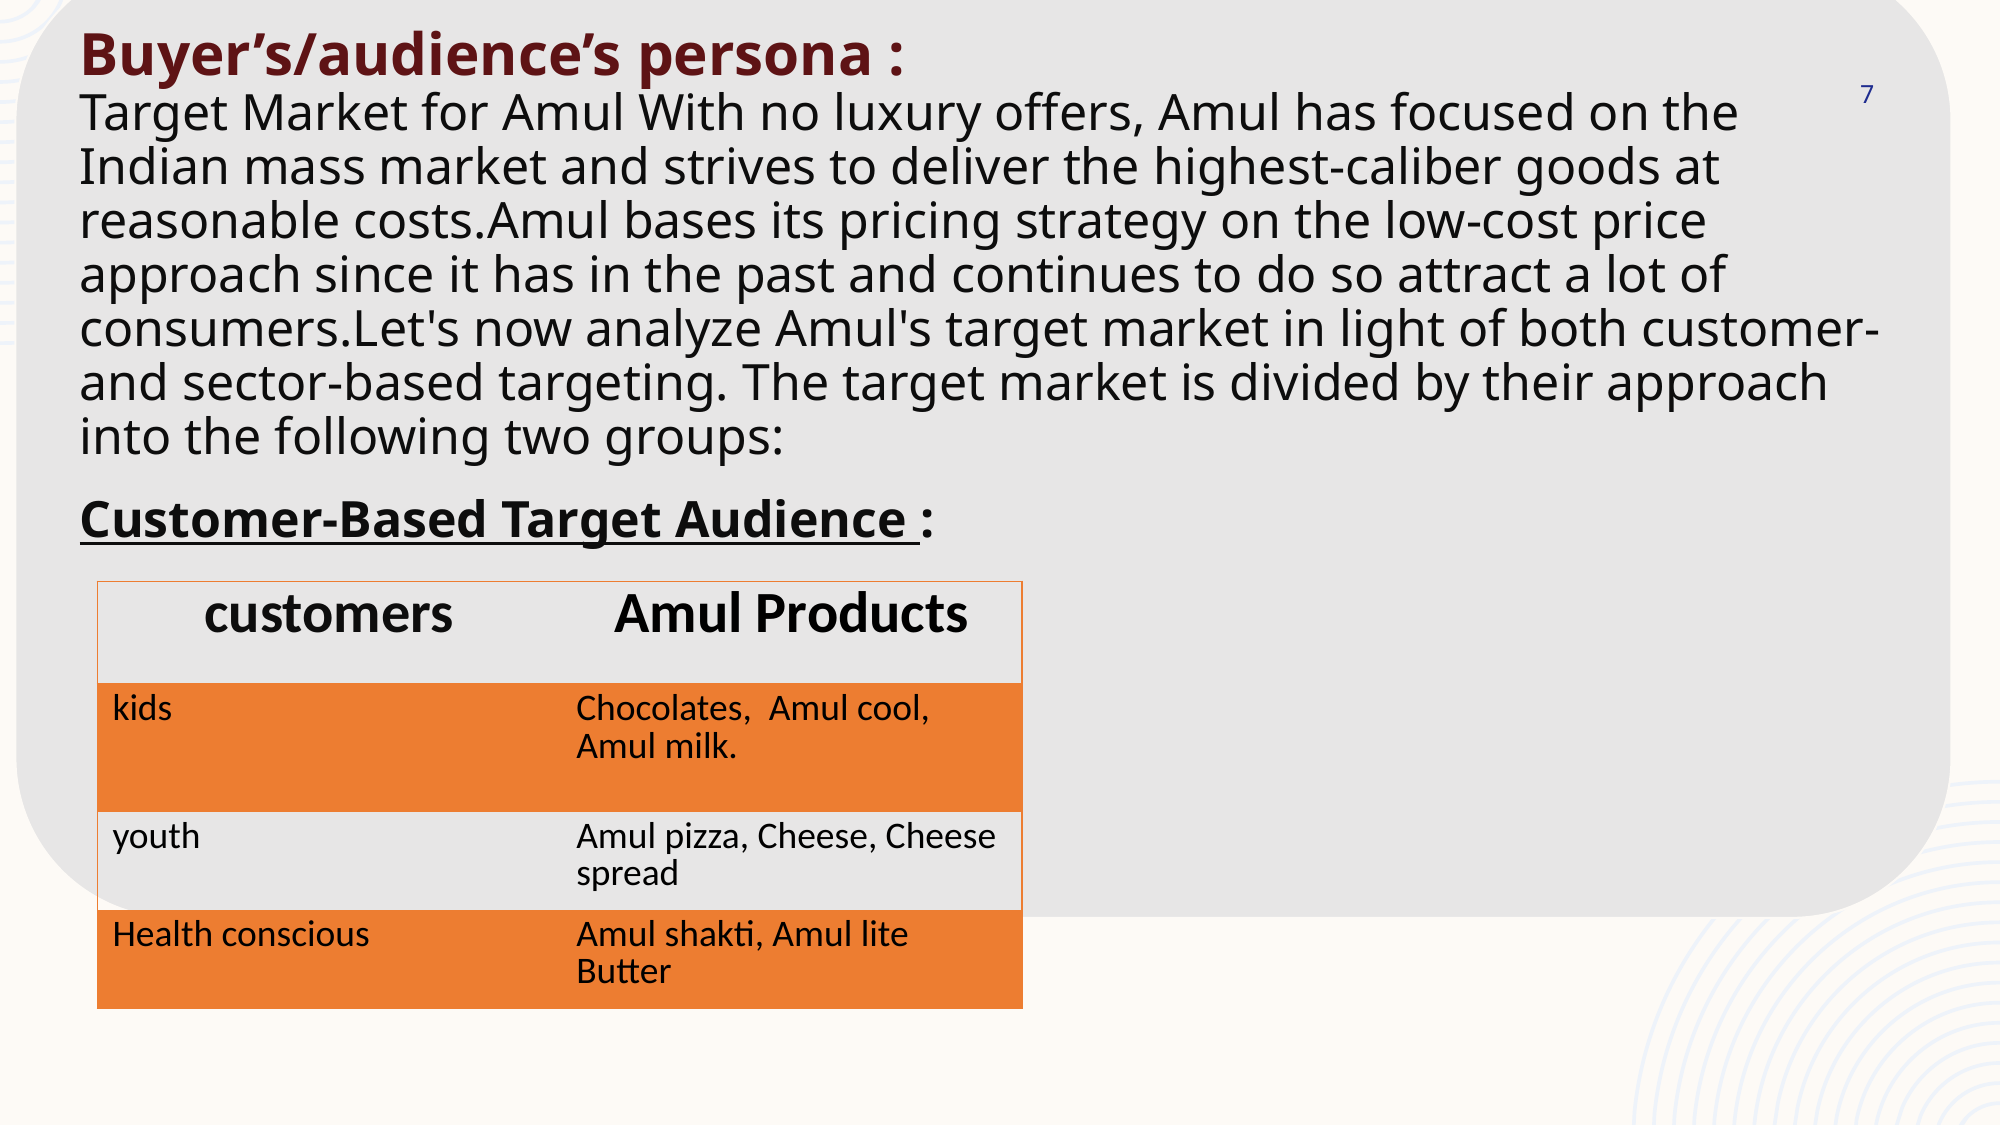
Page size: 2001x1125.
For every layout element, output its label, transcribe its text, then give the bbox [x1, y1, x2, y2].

table_cell Health conscious [98, 910, 561, 1008]
text_box 7 [1712, 75, 1875, 116]
text_box Buyer’s/audience’s persona : Target Market for Amul With no luxury offers, Amul has focused on the Indian mass market and strives to deliver the highest-caliber goods at reasonable costs.Amul bases its pricing strategy on the low-cost price approach since it has in the past and continues to do so attract a lot of consumers.Let's now analyze Amul's target market in light of both customer- and sector-based targeting. The target market is divided by their approach into the following two groups: Customer-Based Target Audience : [15, 0, 1952, 918]
table_cell youth [98, 812, 561, 910]
table_cell Chocolates, Amul cool, Amul milk. [561, 687, 1021, 812]
table_cell Amul pizza, Cheese, Cheese spread [561, 812, 1021, 910]
table_header Amul Products [561, 582, 1021, 683]
table_header customers [98, 582, 561, 683]
table_cell Amul shakti, Amul lite Butter [561, 910, 1021, 1008]
table_cell kids [98, 687, 561, 812]
